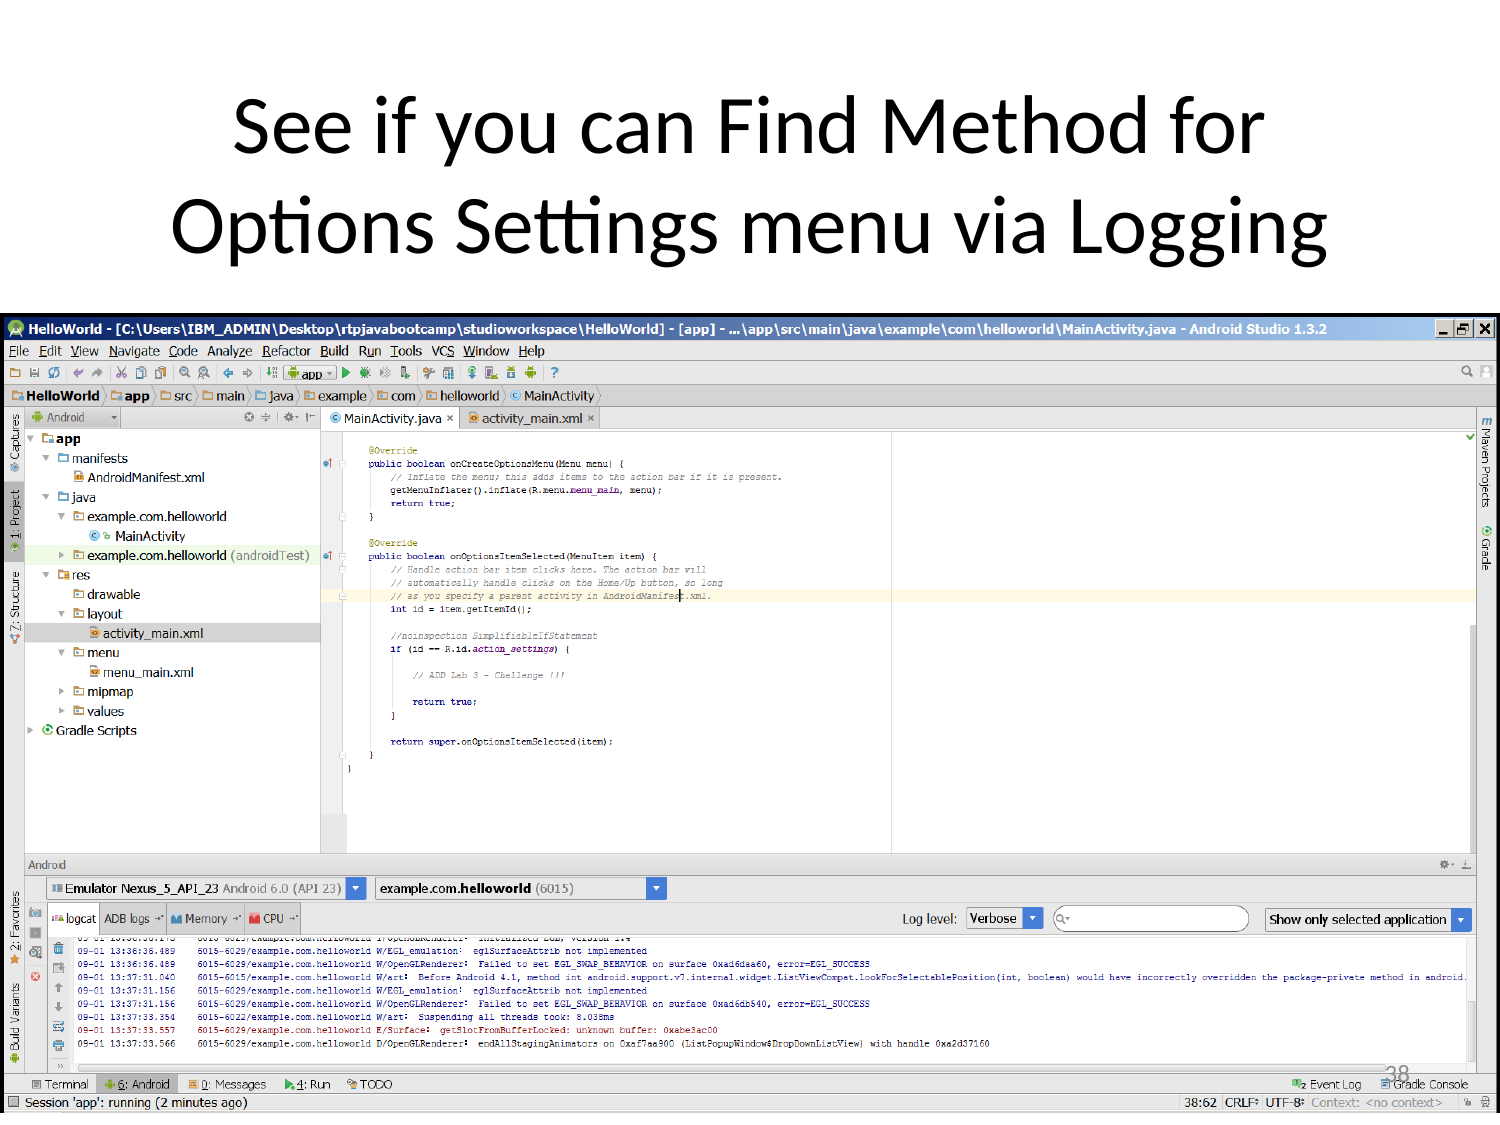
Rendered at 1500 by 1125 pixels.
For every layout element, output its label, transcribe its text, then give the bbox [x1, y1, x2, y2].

picture [0, 313, 1500, 1113]
text_box See if you can Find Method for Options Settings menu via Logging [112, 62, 1388, 304]
